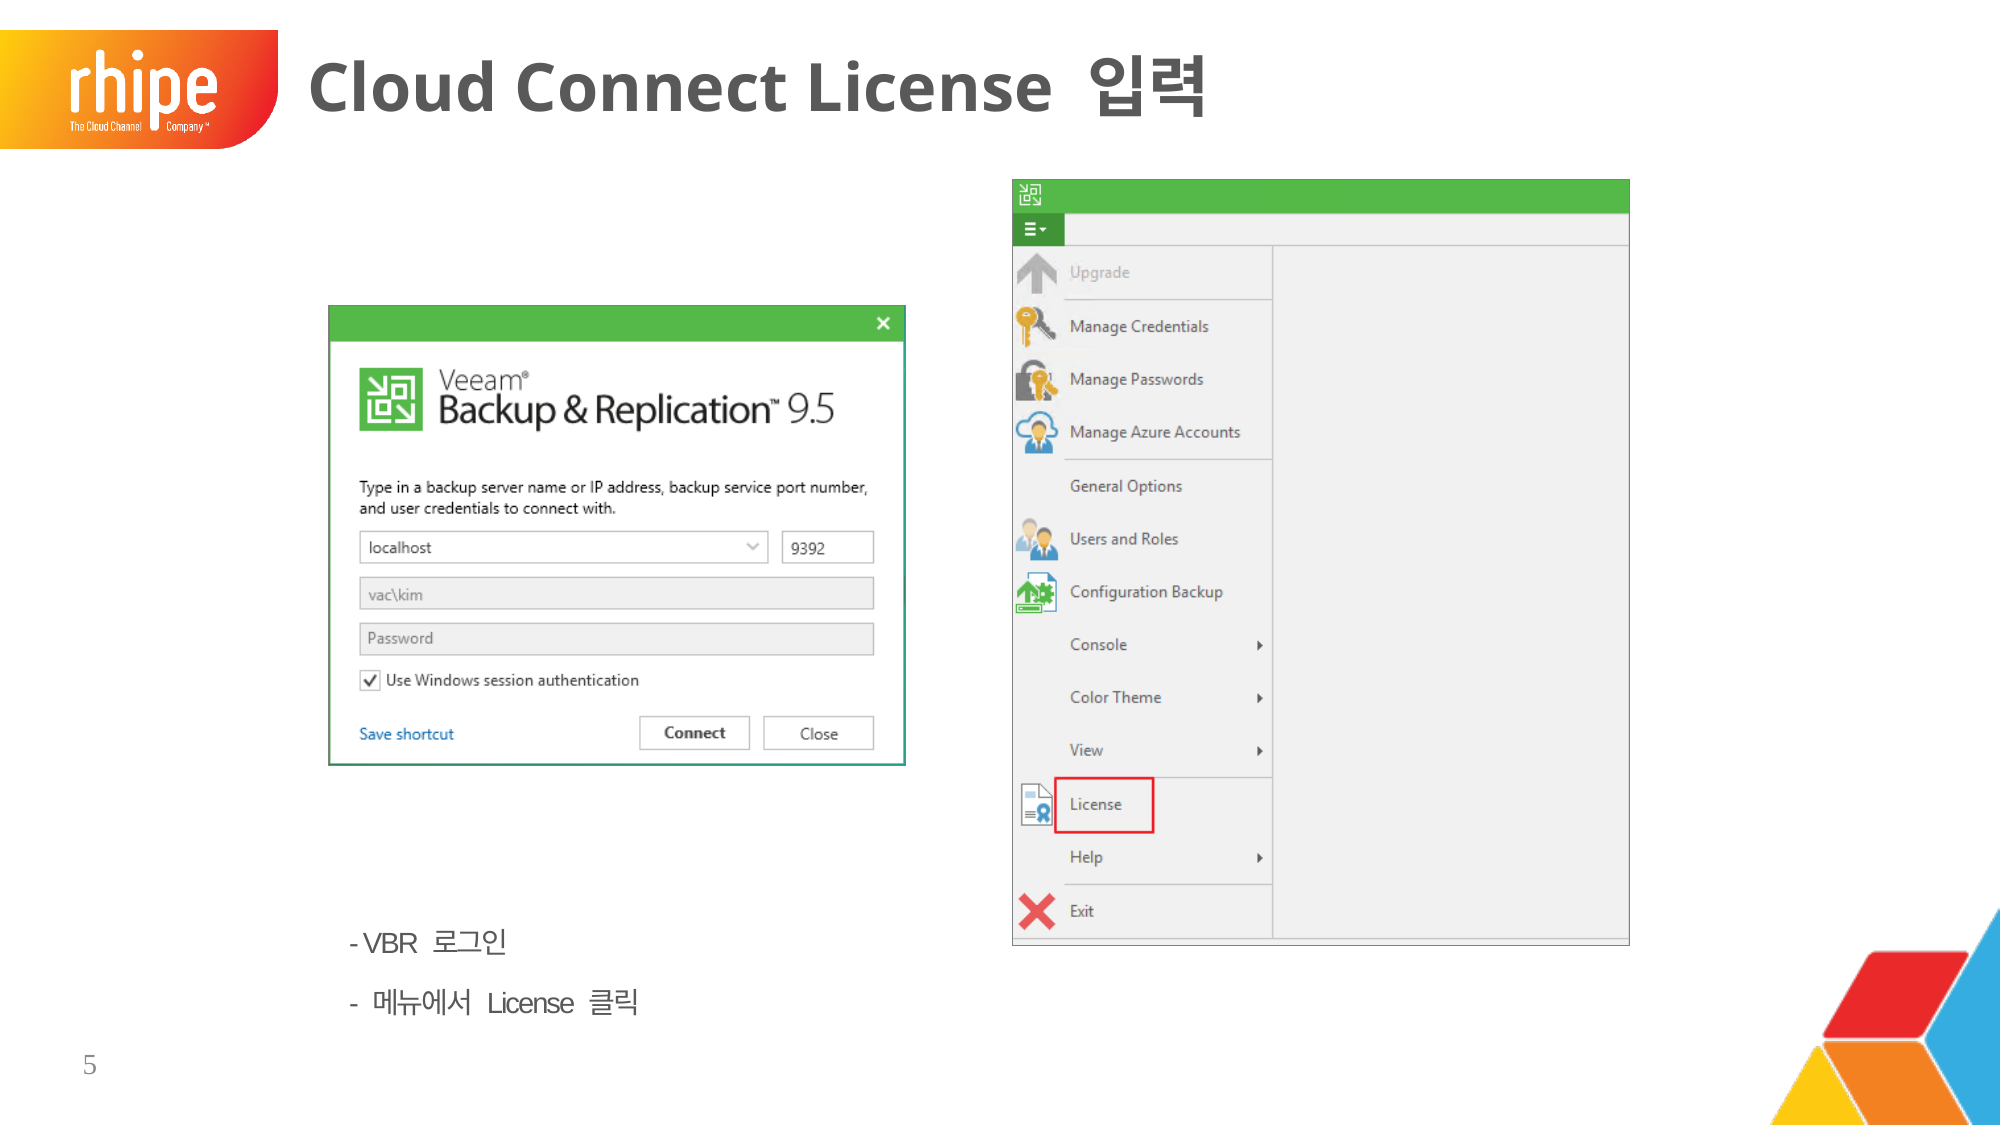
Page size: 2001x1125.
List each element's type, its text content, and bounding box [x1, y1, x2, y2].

text_box - VBR 로그인 - 메뉴에서 License 클릭 [334, 916, 773, 1047]
title Cloud Connect License 입력 [292, 31, 1944, 150]
slide_number 5 [25, 1033, 155, 1093]
picture [0, 0, 2000, 1125]
